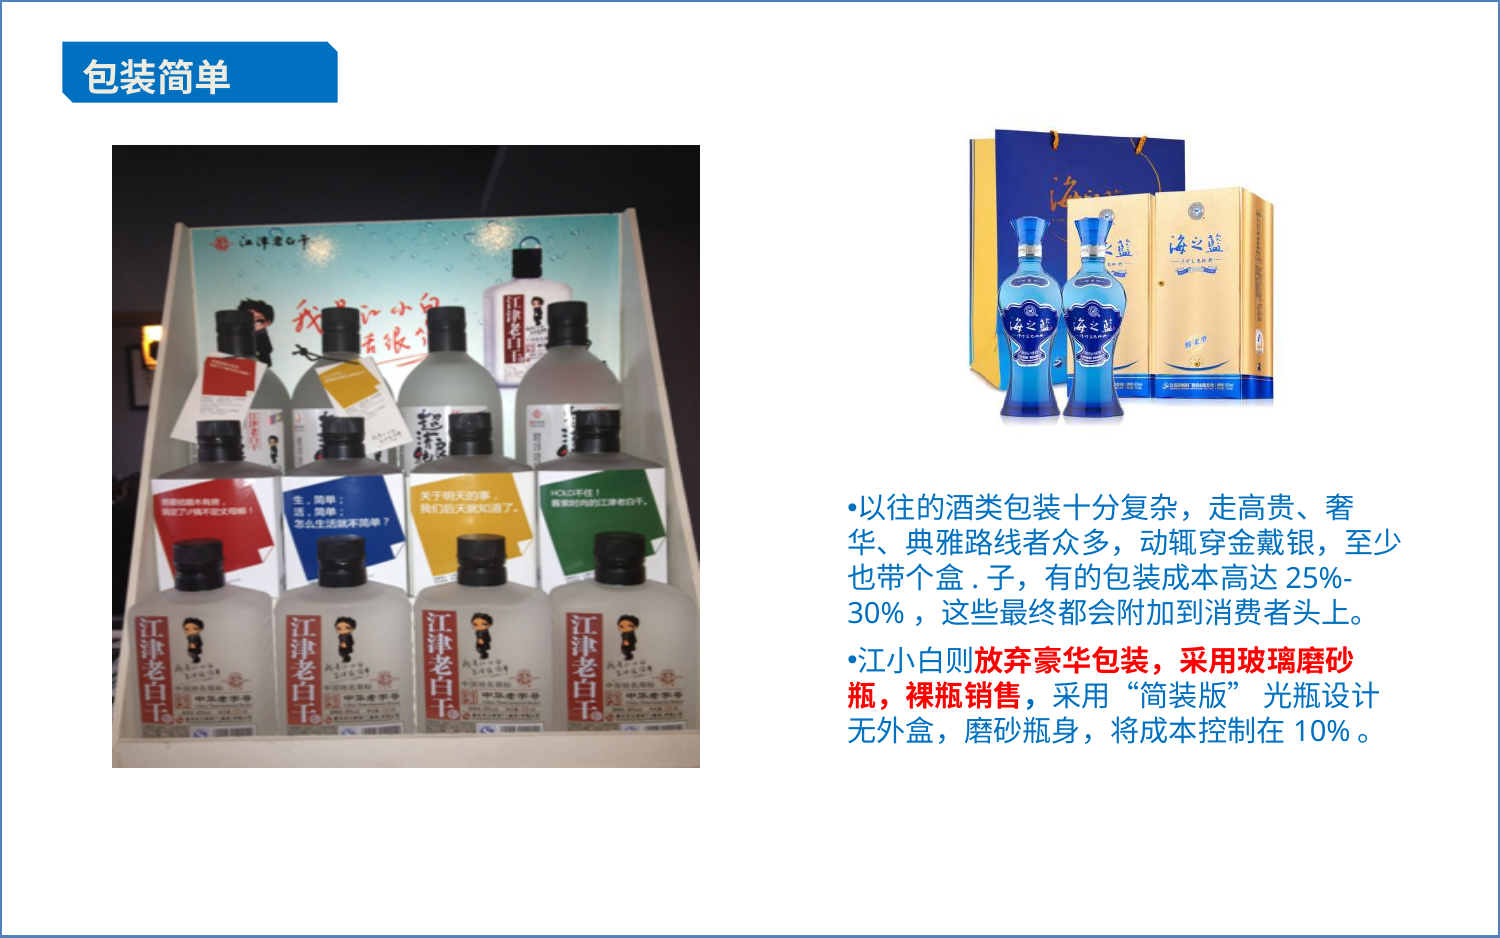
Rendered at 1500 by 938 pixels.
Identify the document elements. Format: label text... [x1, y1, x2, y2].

text_box 包装简单 [62, 41, 338, 103]
picture [112, 145, 701, 768]
text_box [0, 0, 1500, 938]
text_box 以往的酒类包装十分复杂，走高贵、奢华、典雅路线者众多，动辄穿金戴银，至少也带个盒.子，有的包装成本高达25%-30%，这些最终都会附加到消费者头上。 江小白则放弃豪华包装，采用玻璃磨砂瓶，裸瓶销售，采用“简装版” 光瓶设计无外盒，磨砂瓶身，将成本控制在10%。 [832, 482, 1421, 755]
picture [950, 102, 1291, 443]
